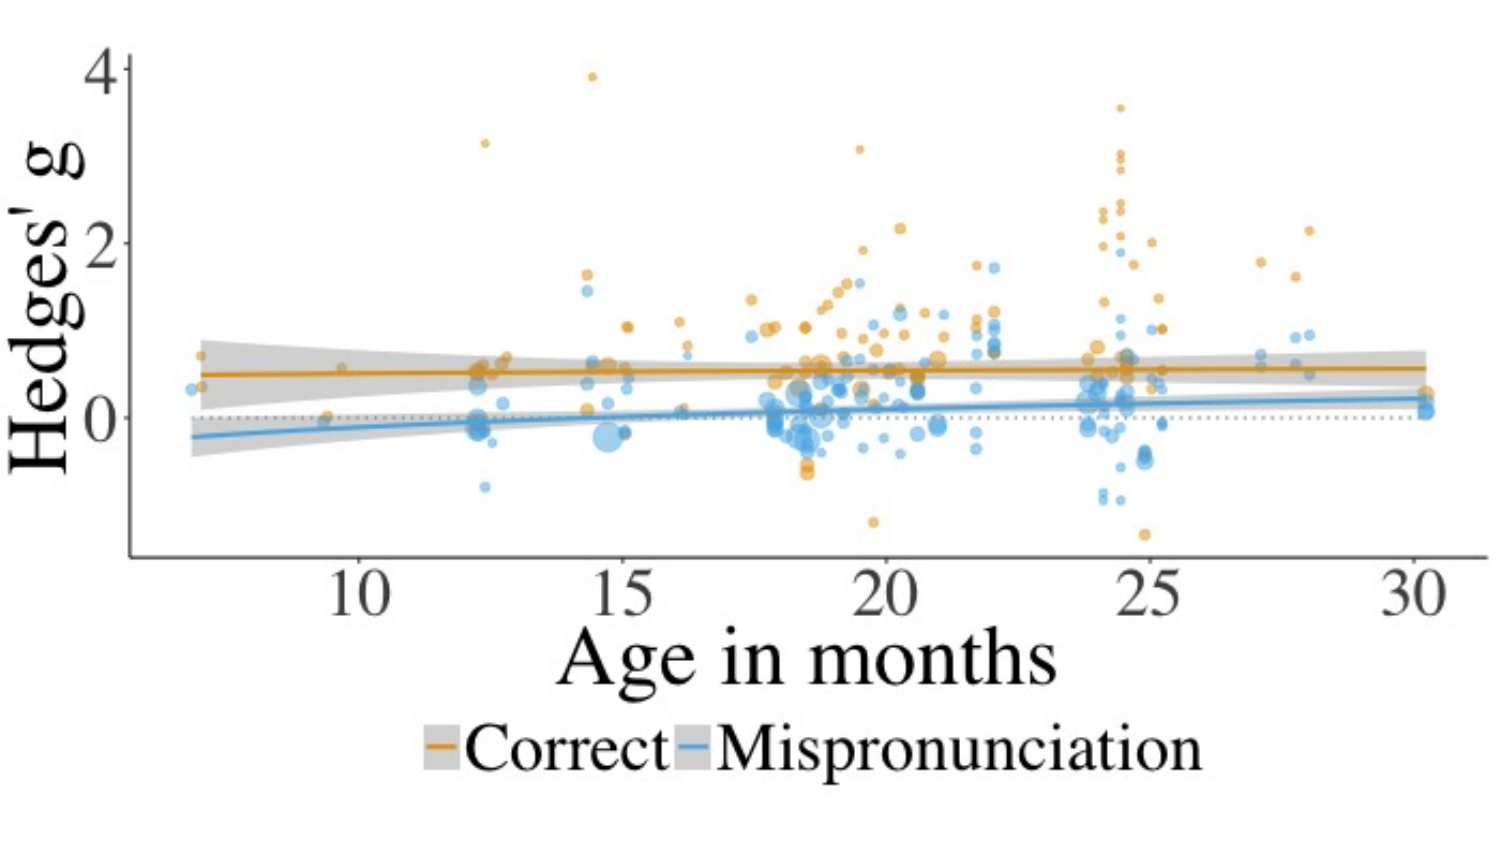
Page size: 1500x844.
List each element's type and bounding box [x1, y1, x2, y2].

picture [0, 43, 1500, 794]
